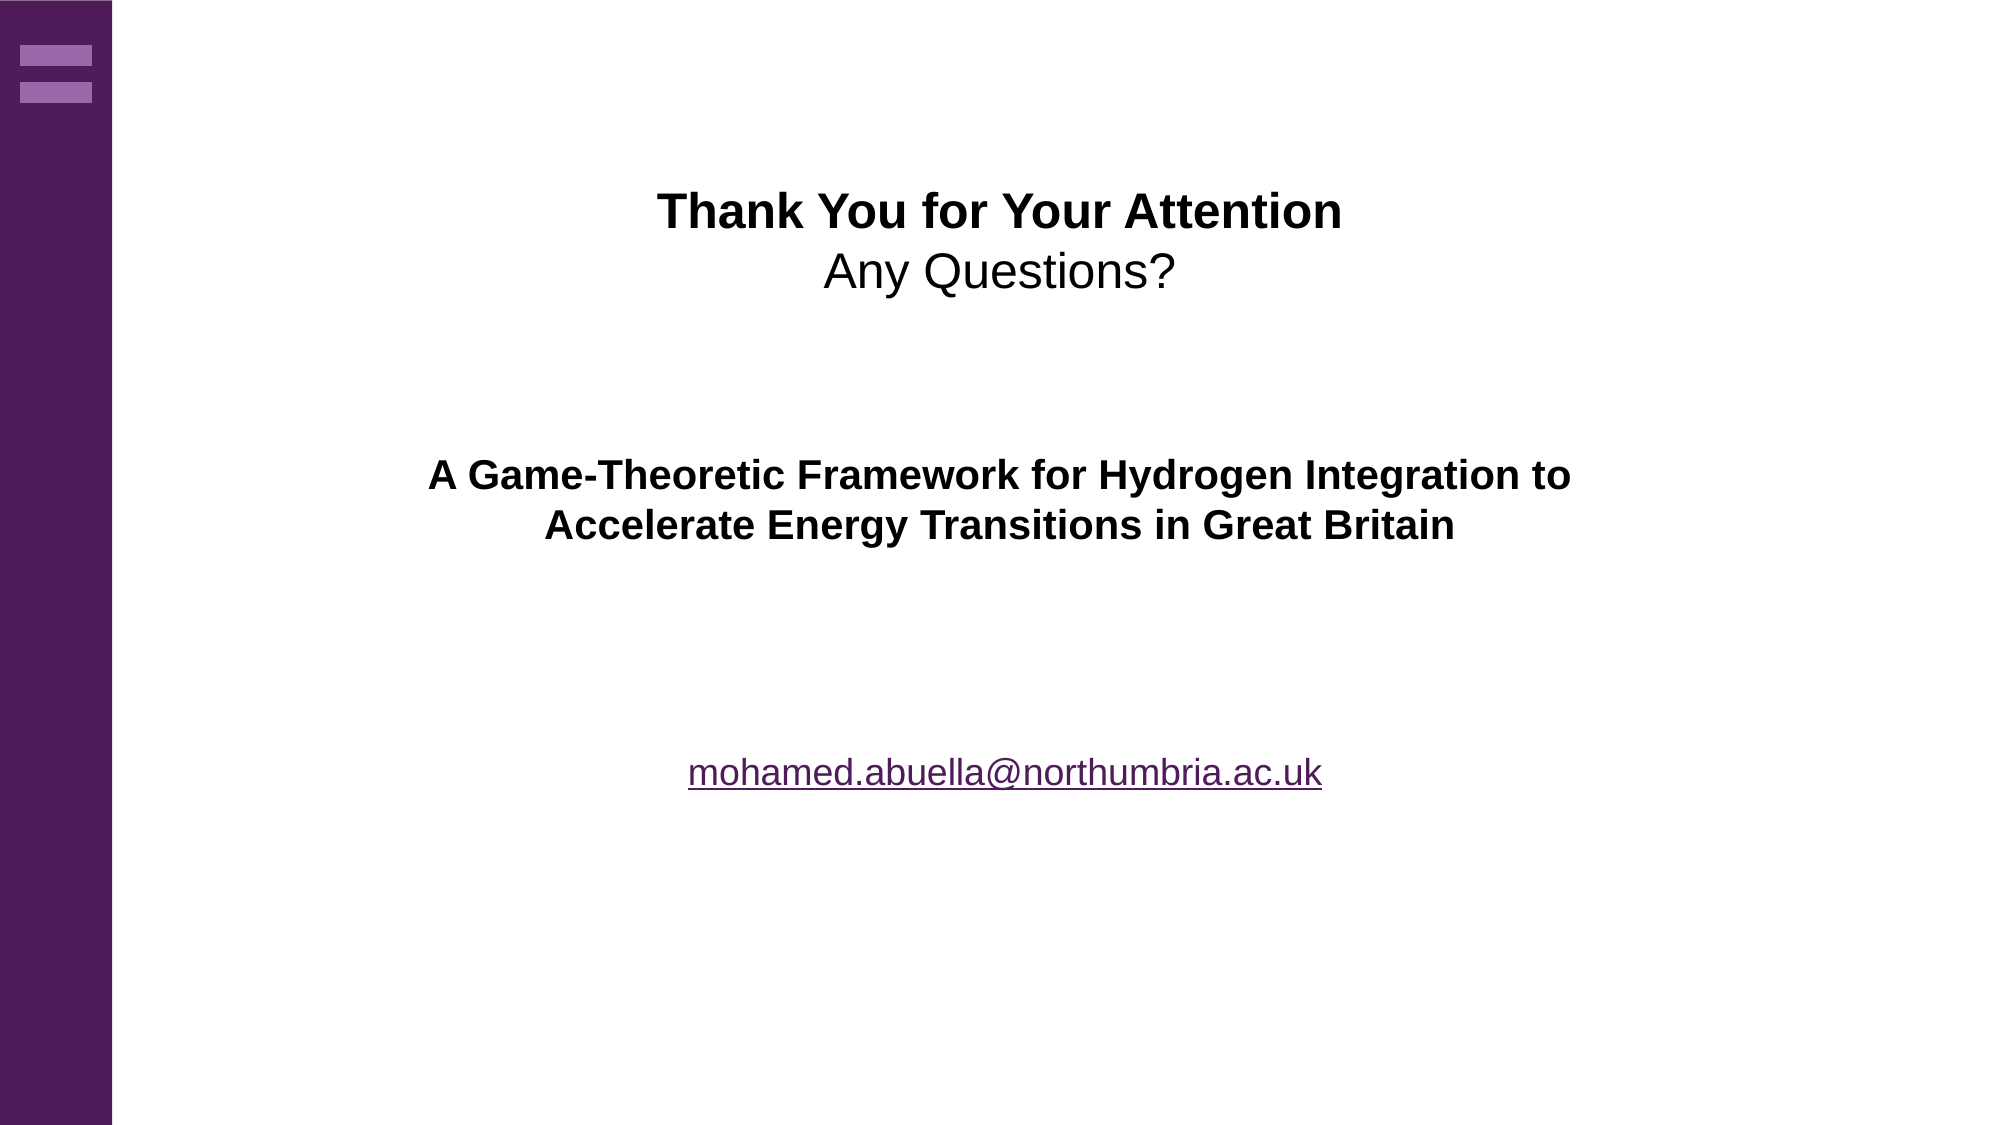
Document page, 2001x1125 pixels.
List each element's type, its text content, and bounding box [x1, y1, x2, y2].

picture [20, 45, 92, 103]
text_box Thank You for Your Attention Any Questions? A Game-Theoretic Framework for Hydrogen Integration to Accelerate Energy Transitions in Great Britain mohamed.abuella@northumbria.ac.uk [334, 170, 1666, 846]
